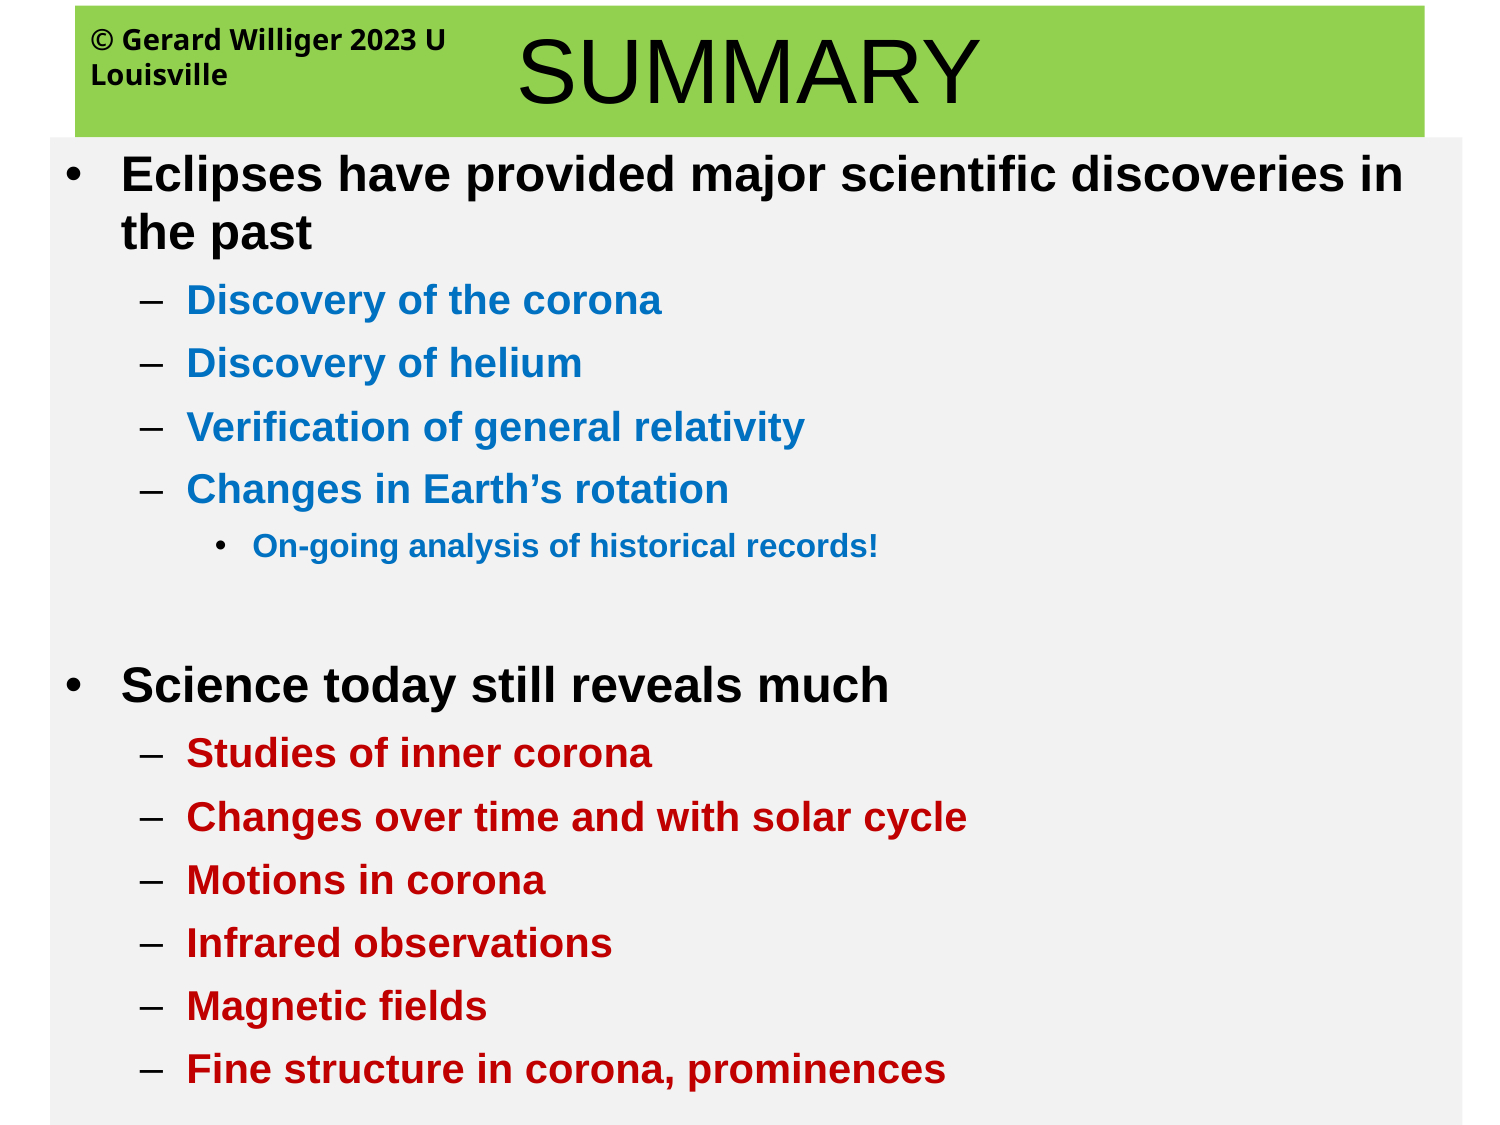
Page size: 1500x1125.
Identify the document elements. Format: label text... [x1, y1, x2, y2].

list Eclipses have provided major scientific discoveries in the past Discovery of the corona Discovery of helium Verification of general relativity Changes in Earth’s rotation On-going analysis of historical records! Science today still reveals much Studies of inner corona Changes over time and with solar cycle Motions in corona Infrared observations Magnetic fields Fine structure in corona, prominences [50, 137, 1463, 1125]
text_box © Gerard Williger 2023 U Louisville [74, 6, 493, 107]
title SUMMARY [75, 5, 1425, 137]
